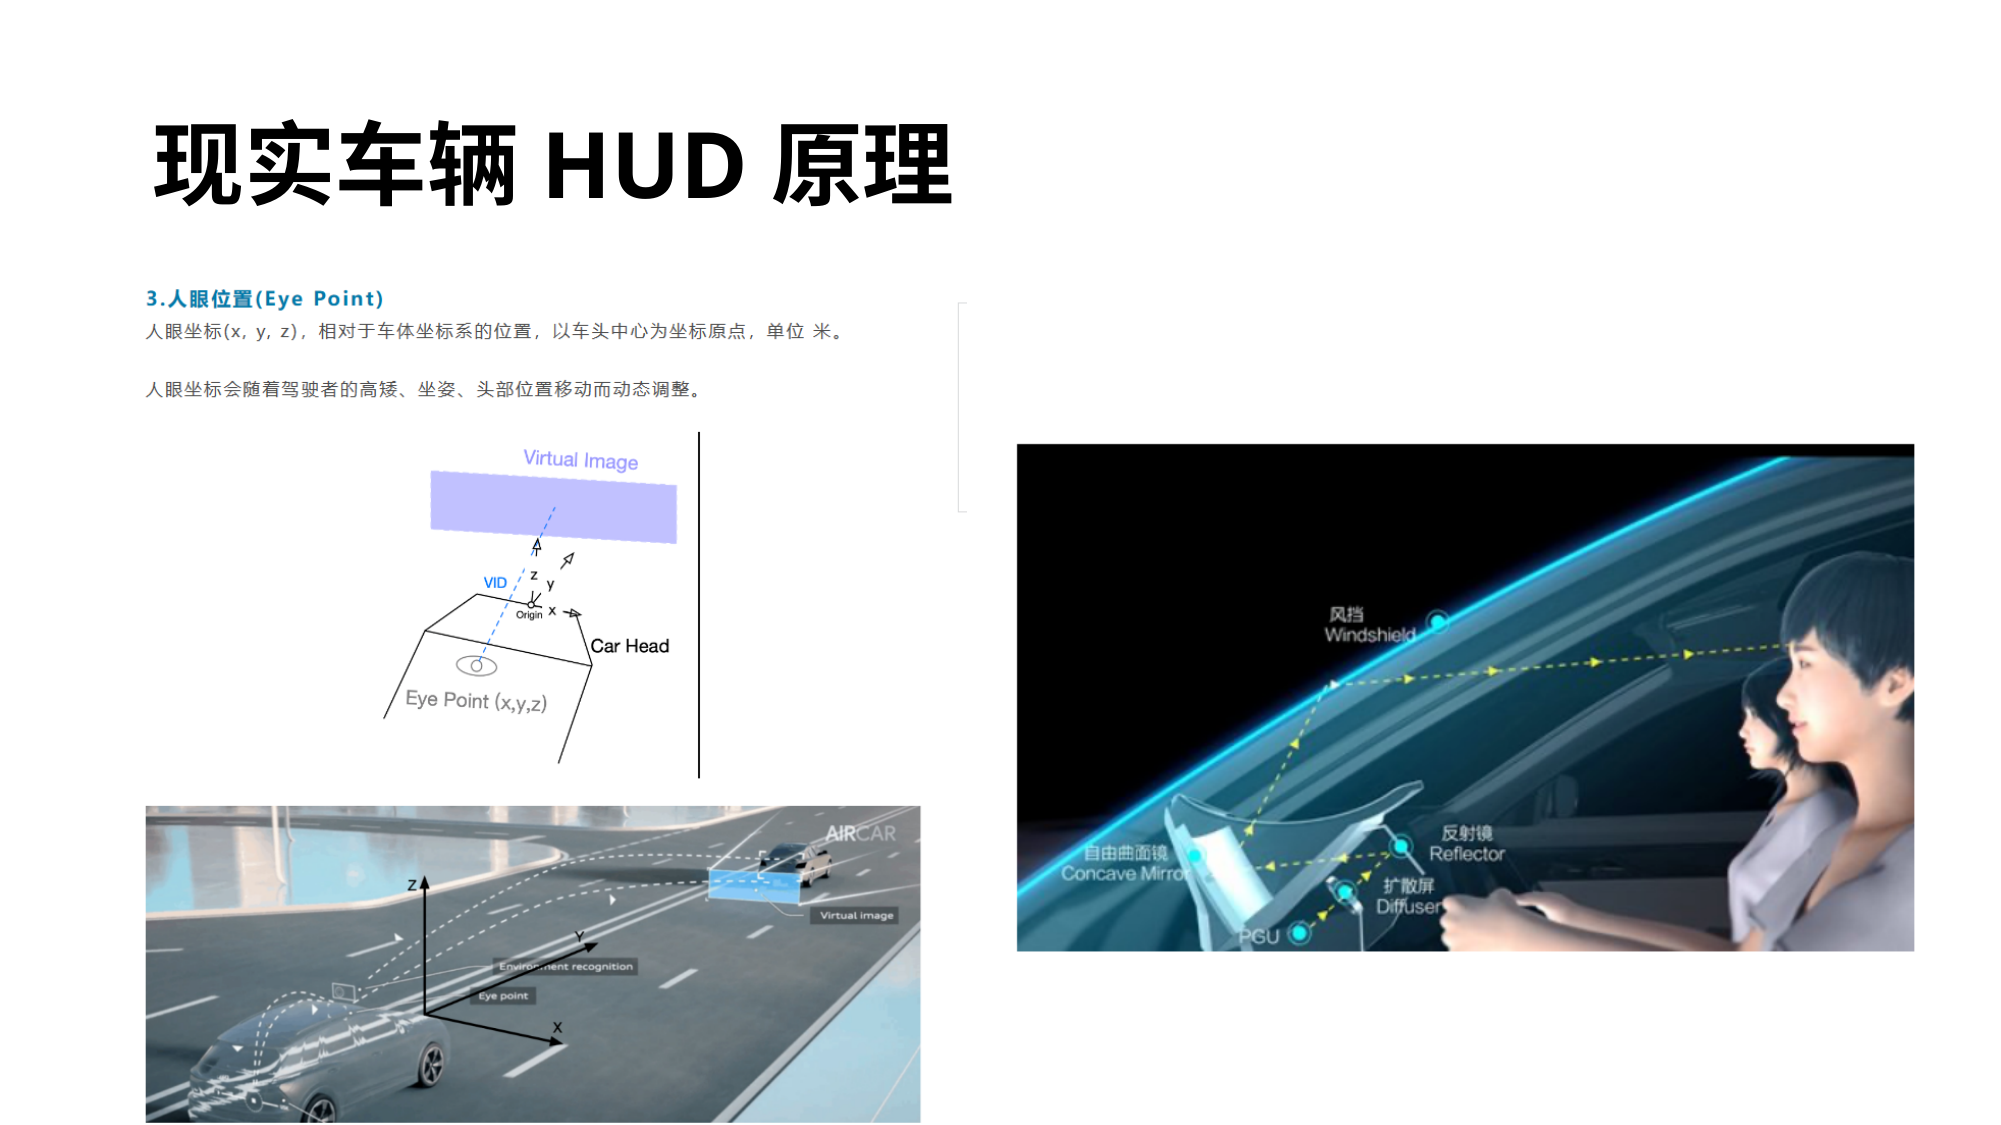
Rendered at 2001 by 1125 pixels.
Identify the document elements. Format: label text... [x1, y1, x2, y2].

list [107, 277, 967, 1125]
picture [1013, 440, 1923, 963]
title 现实车辆HUD原理 [137, 59, 1863, 278]
